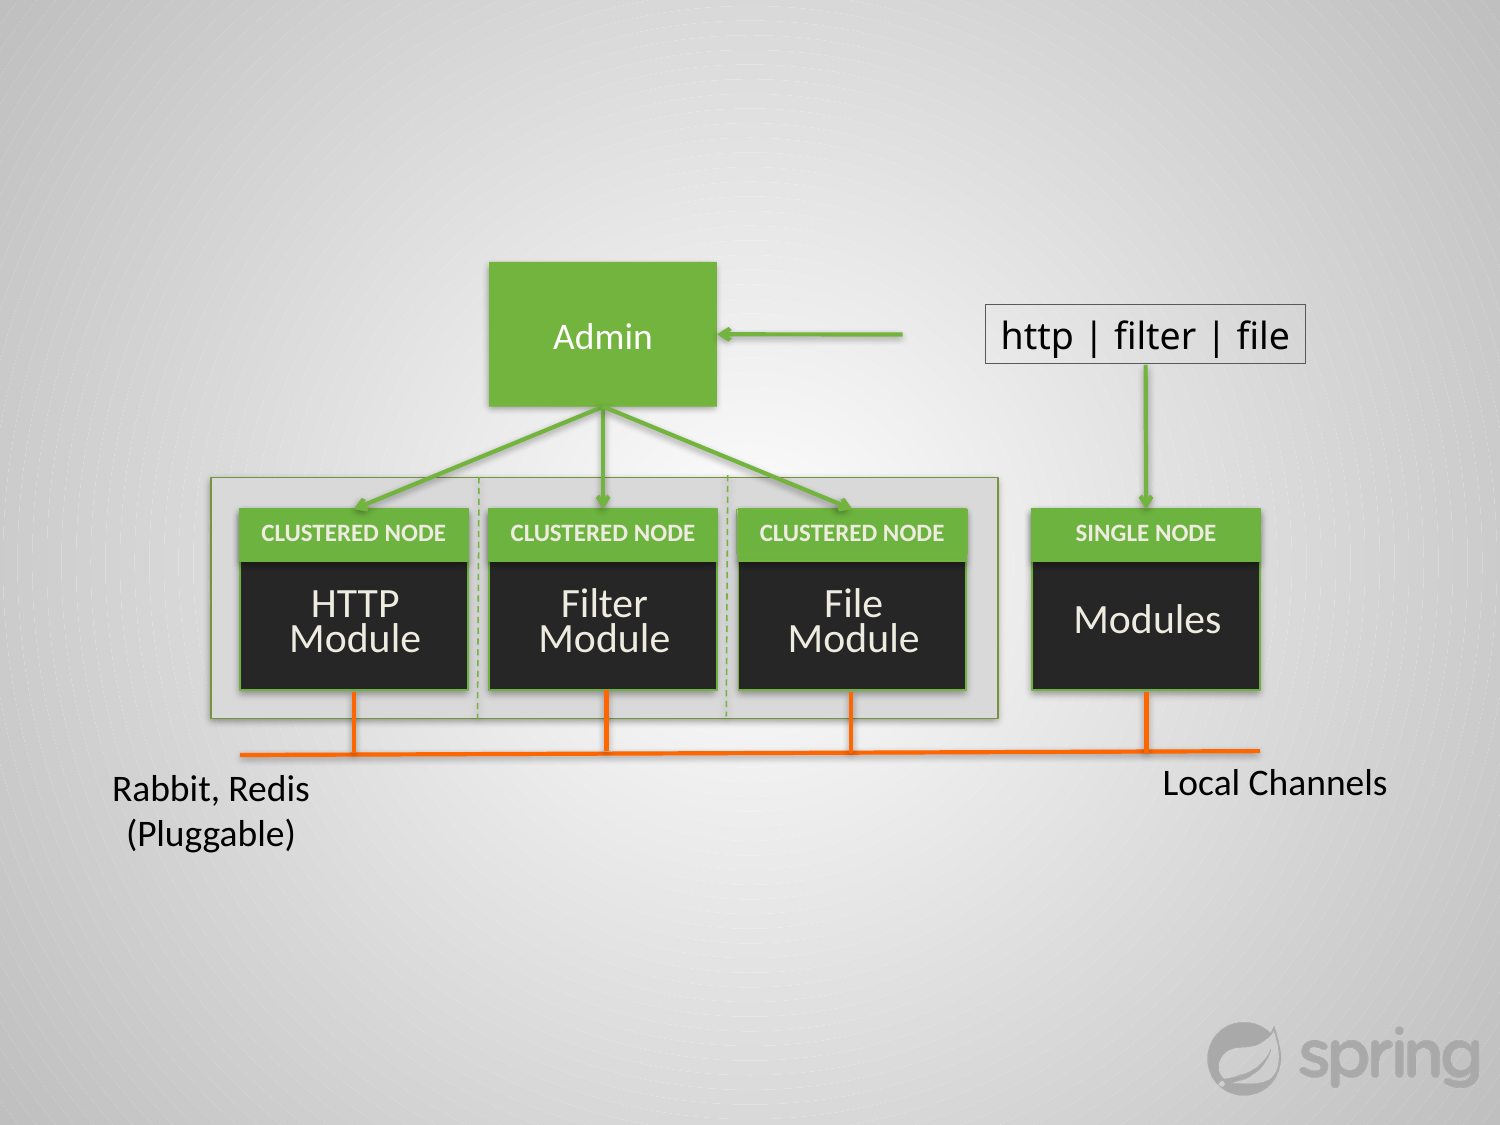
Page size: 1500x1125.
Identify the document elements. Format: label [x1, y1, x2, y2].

text_box [95, 261, 1405, 864]
picture [1205, 1020, 1480, 1097]
